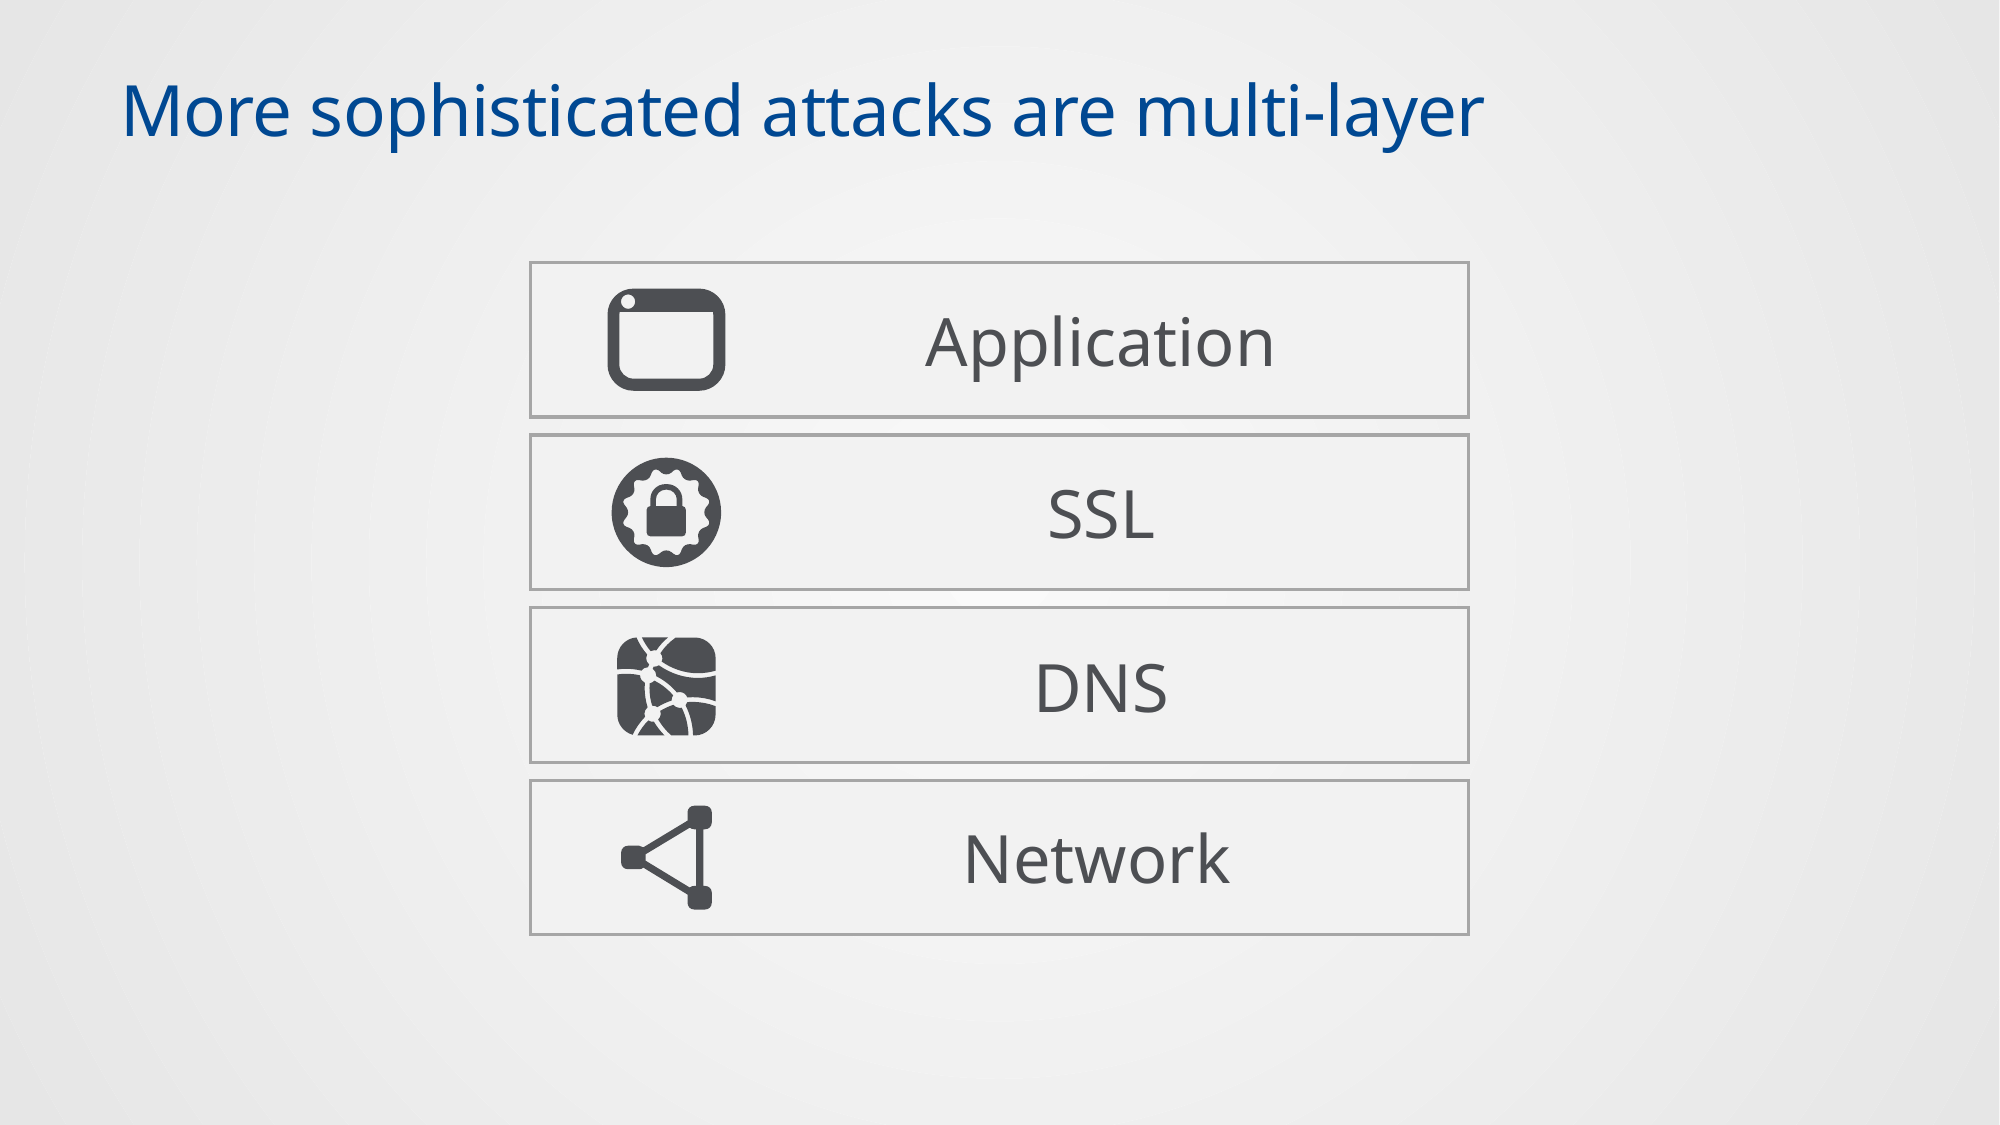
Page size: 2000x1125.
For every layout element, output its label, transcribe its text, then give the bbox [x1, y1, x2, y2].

text_box [530, 434, 1469, 590]
text_box SSL [734, 464, 1469, 560]
text_box [607, 288, 726, 391]
text_box [530, 607, 1469, 763]
text_box DNS [734, 638, 1469, 734]
text_box [530, 779, 1469, 936]
text_box [611, 457, 722, 568]
title More sophisticated attacks are multi-layer [120, 82, 1920, 233]
text_box Application [734, 299, 1469, 380]
text_box Network [725, 809, 1469, 905]
text_box [530, 262, 1469, 418]
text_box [617, 637, 716, 736]
text_box [621, 805, 712, 910]
